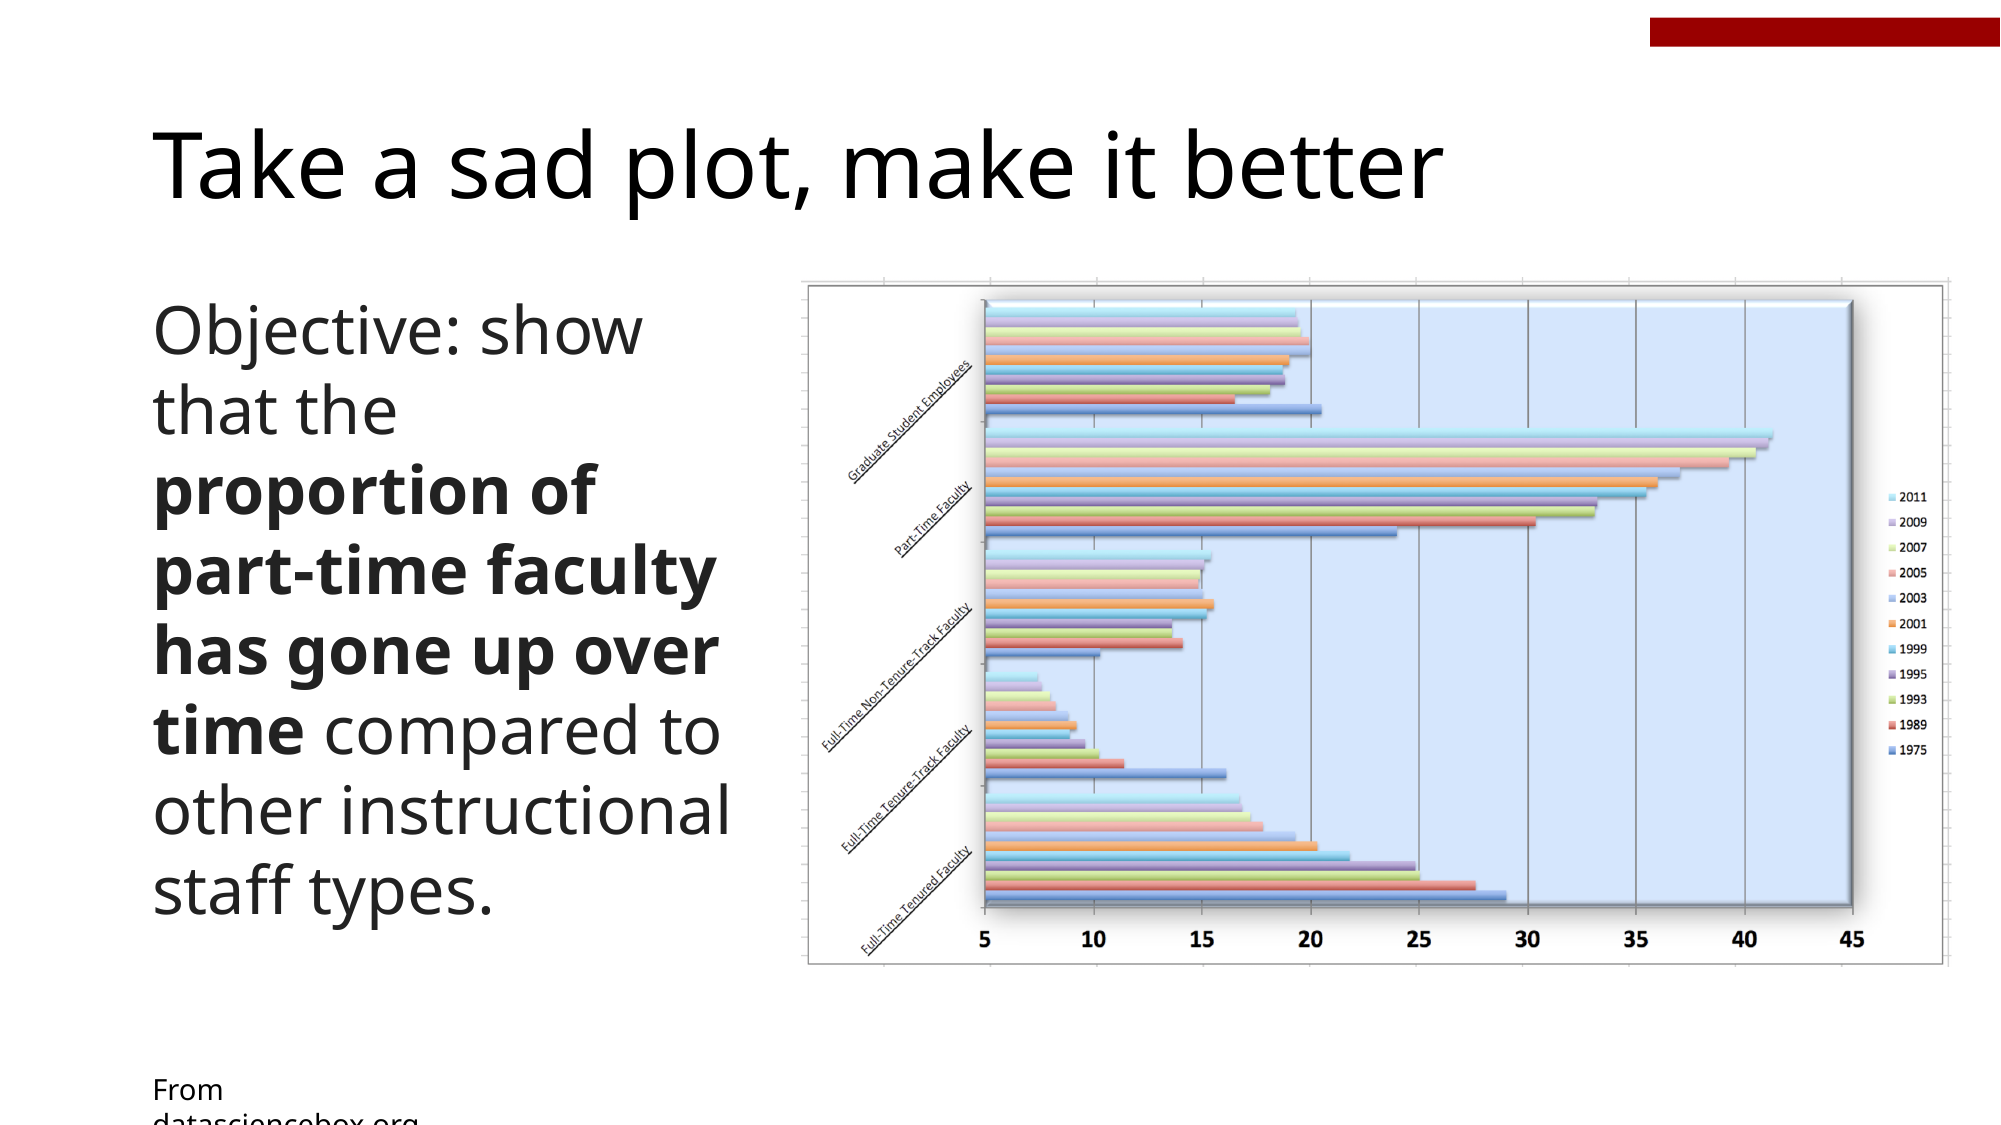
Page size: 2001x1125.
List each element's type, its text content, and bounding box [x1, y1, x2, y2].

title Take a sad plot, make it better [137, 59, 1863, 278]
text_box From datasciencebox.org [137, 1063, 473, 1125]
picture [801, 277, 1952, 967]
text_box Objective: show that the proportion of part-time faculty has gone up over time compared to other instructional staff types. [137, 280, 760, 980]
